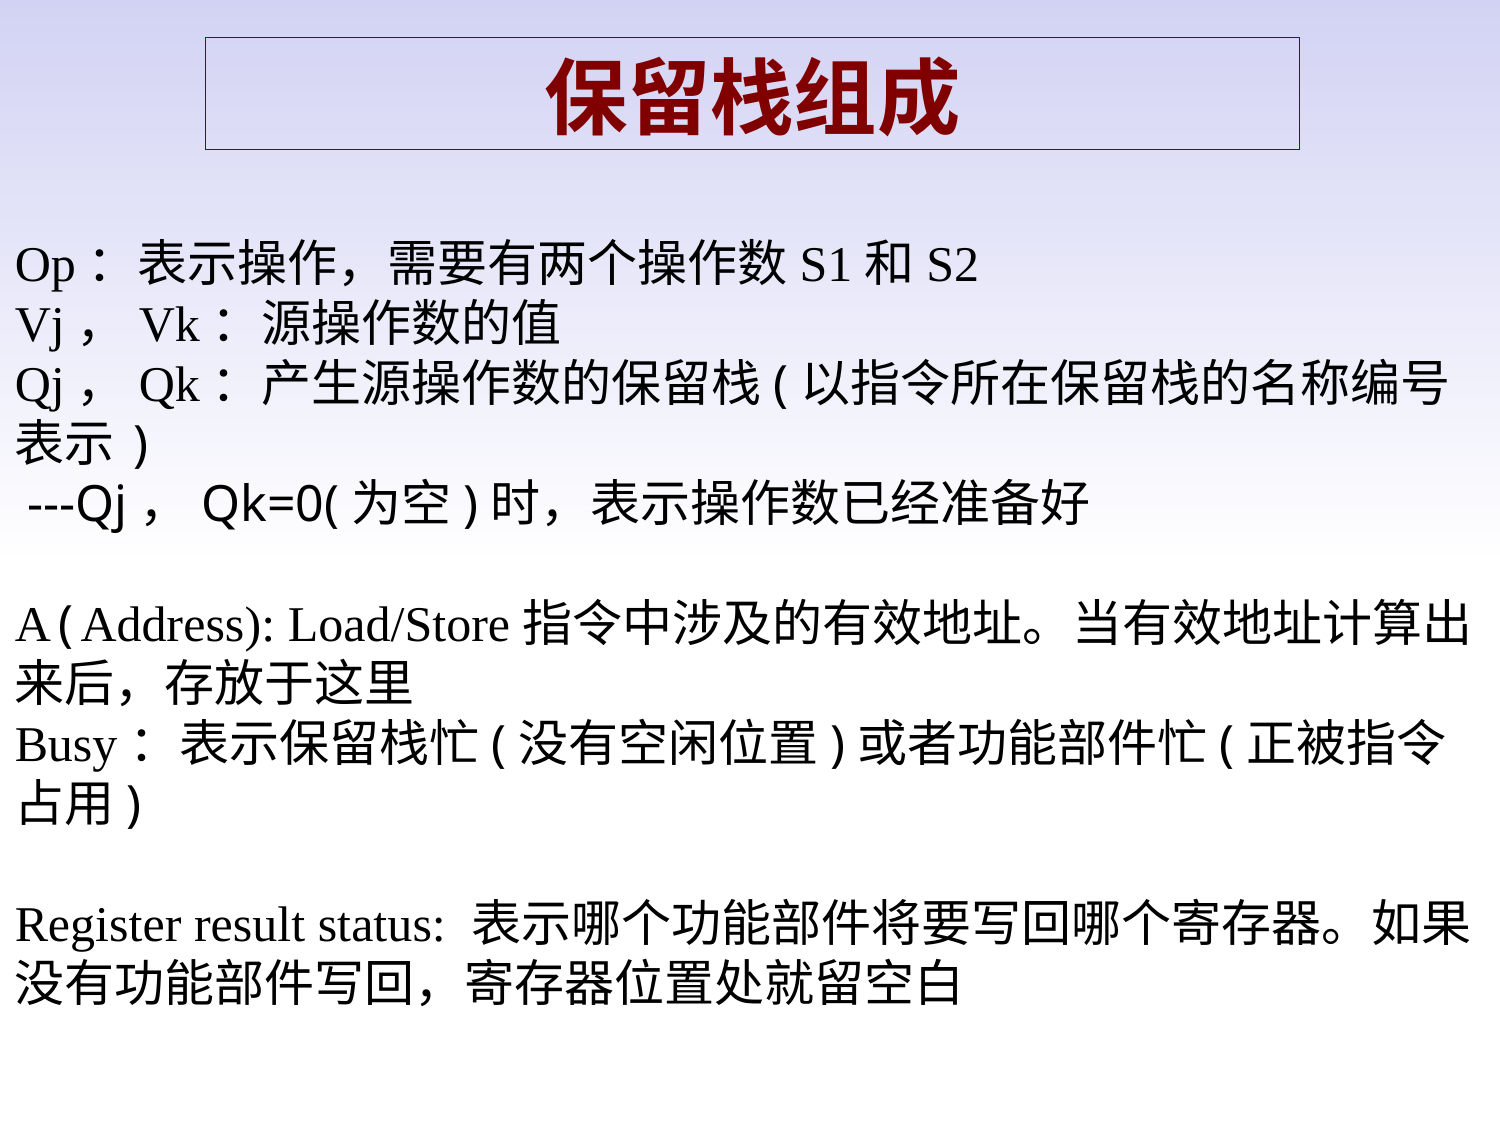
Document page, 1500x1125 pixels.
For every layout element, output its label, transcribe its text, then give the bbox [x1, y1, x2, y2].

text_box Op：表示操作，需要有两个操作数S1和S2 Vj，Vk：源操作数的值 Qj，Qk：产生源操作数的保留栈(以指令所在保留栈的名称编号表示) ---Qj，Qk=0(为空)时，表示操作数已经准备好 A(Address): Load/Store指令中涉及的有效地址。当有效地址计算出来后，存放于这里 Busy：表示保留栈忙(没有空闲位置)或者功能部件忙(正被指令占用) Register result status: 表示哪个功能部件将要写回哪个寄存器。如果没有功能部件写回，寄存器位置处就留空白 [0, 223, 1500, 1019]
text_box 保留栈组成 [205, 37, 1300, 150]
